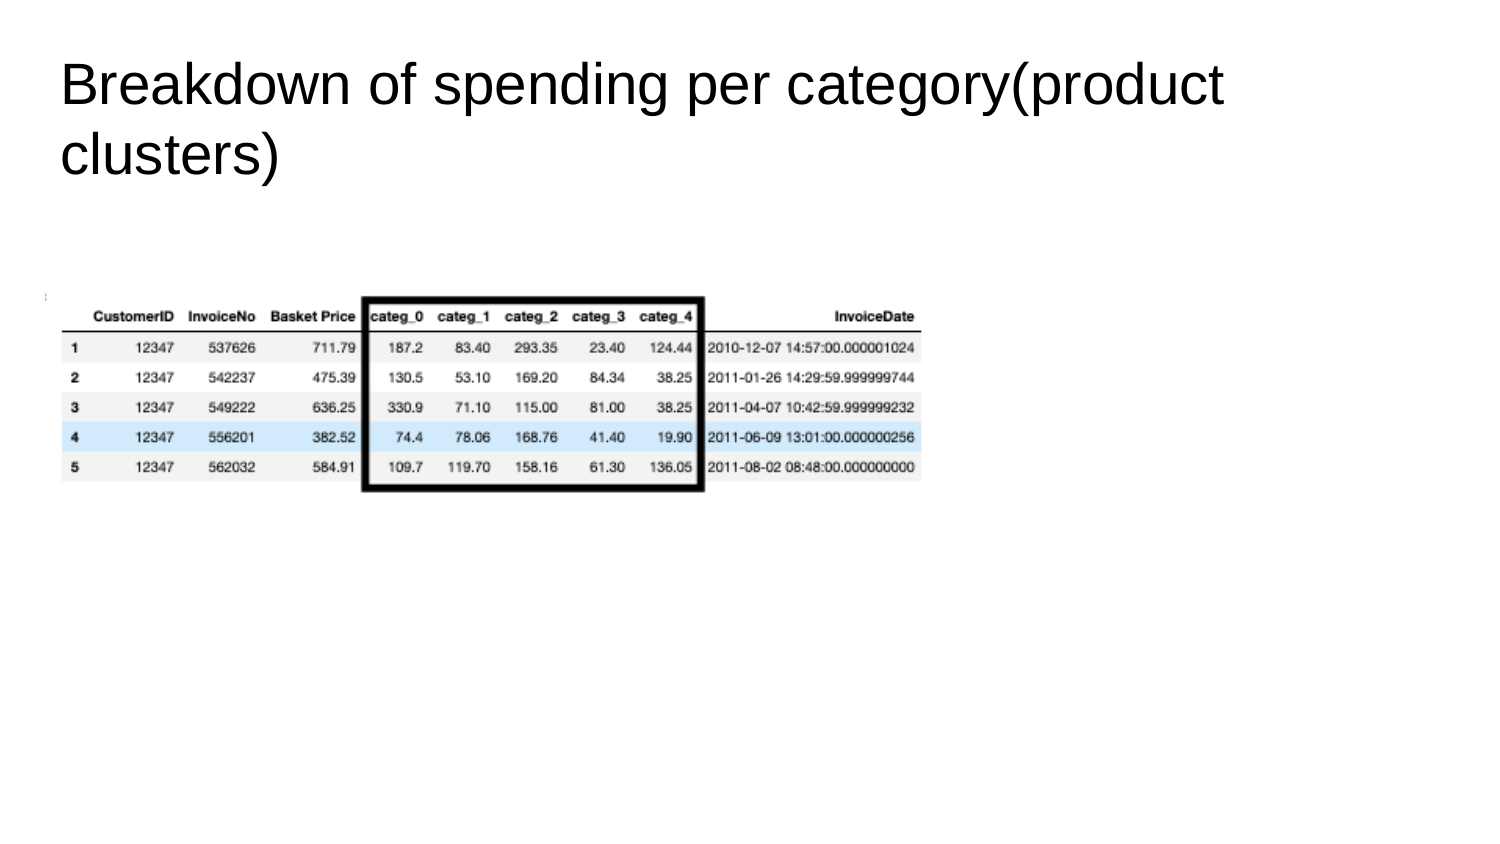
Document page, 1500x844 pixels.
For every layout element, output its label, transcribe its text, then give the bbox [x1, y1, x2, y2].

picture [45, 286, 981, 499]
text_box Breakdown of spending per category(product clusters) [45, 39, 1471, 194]
